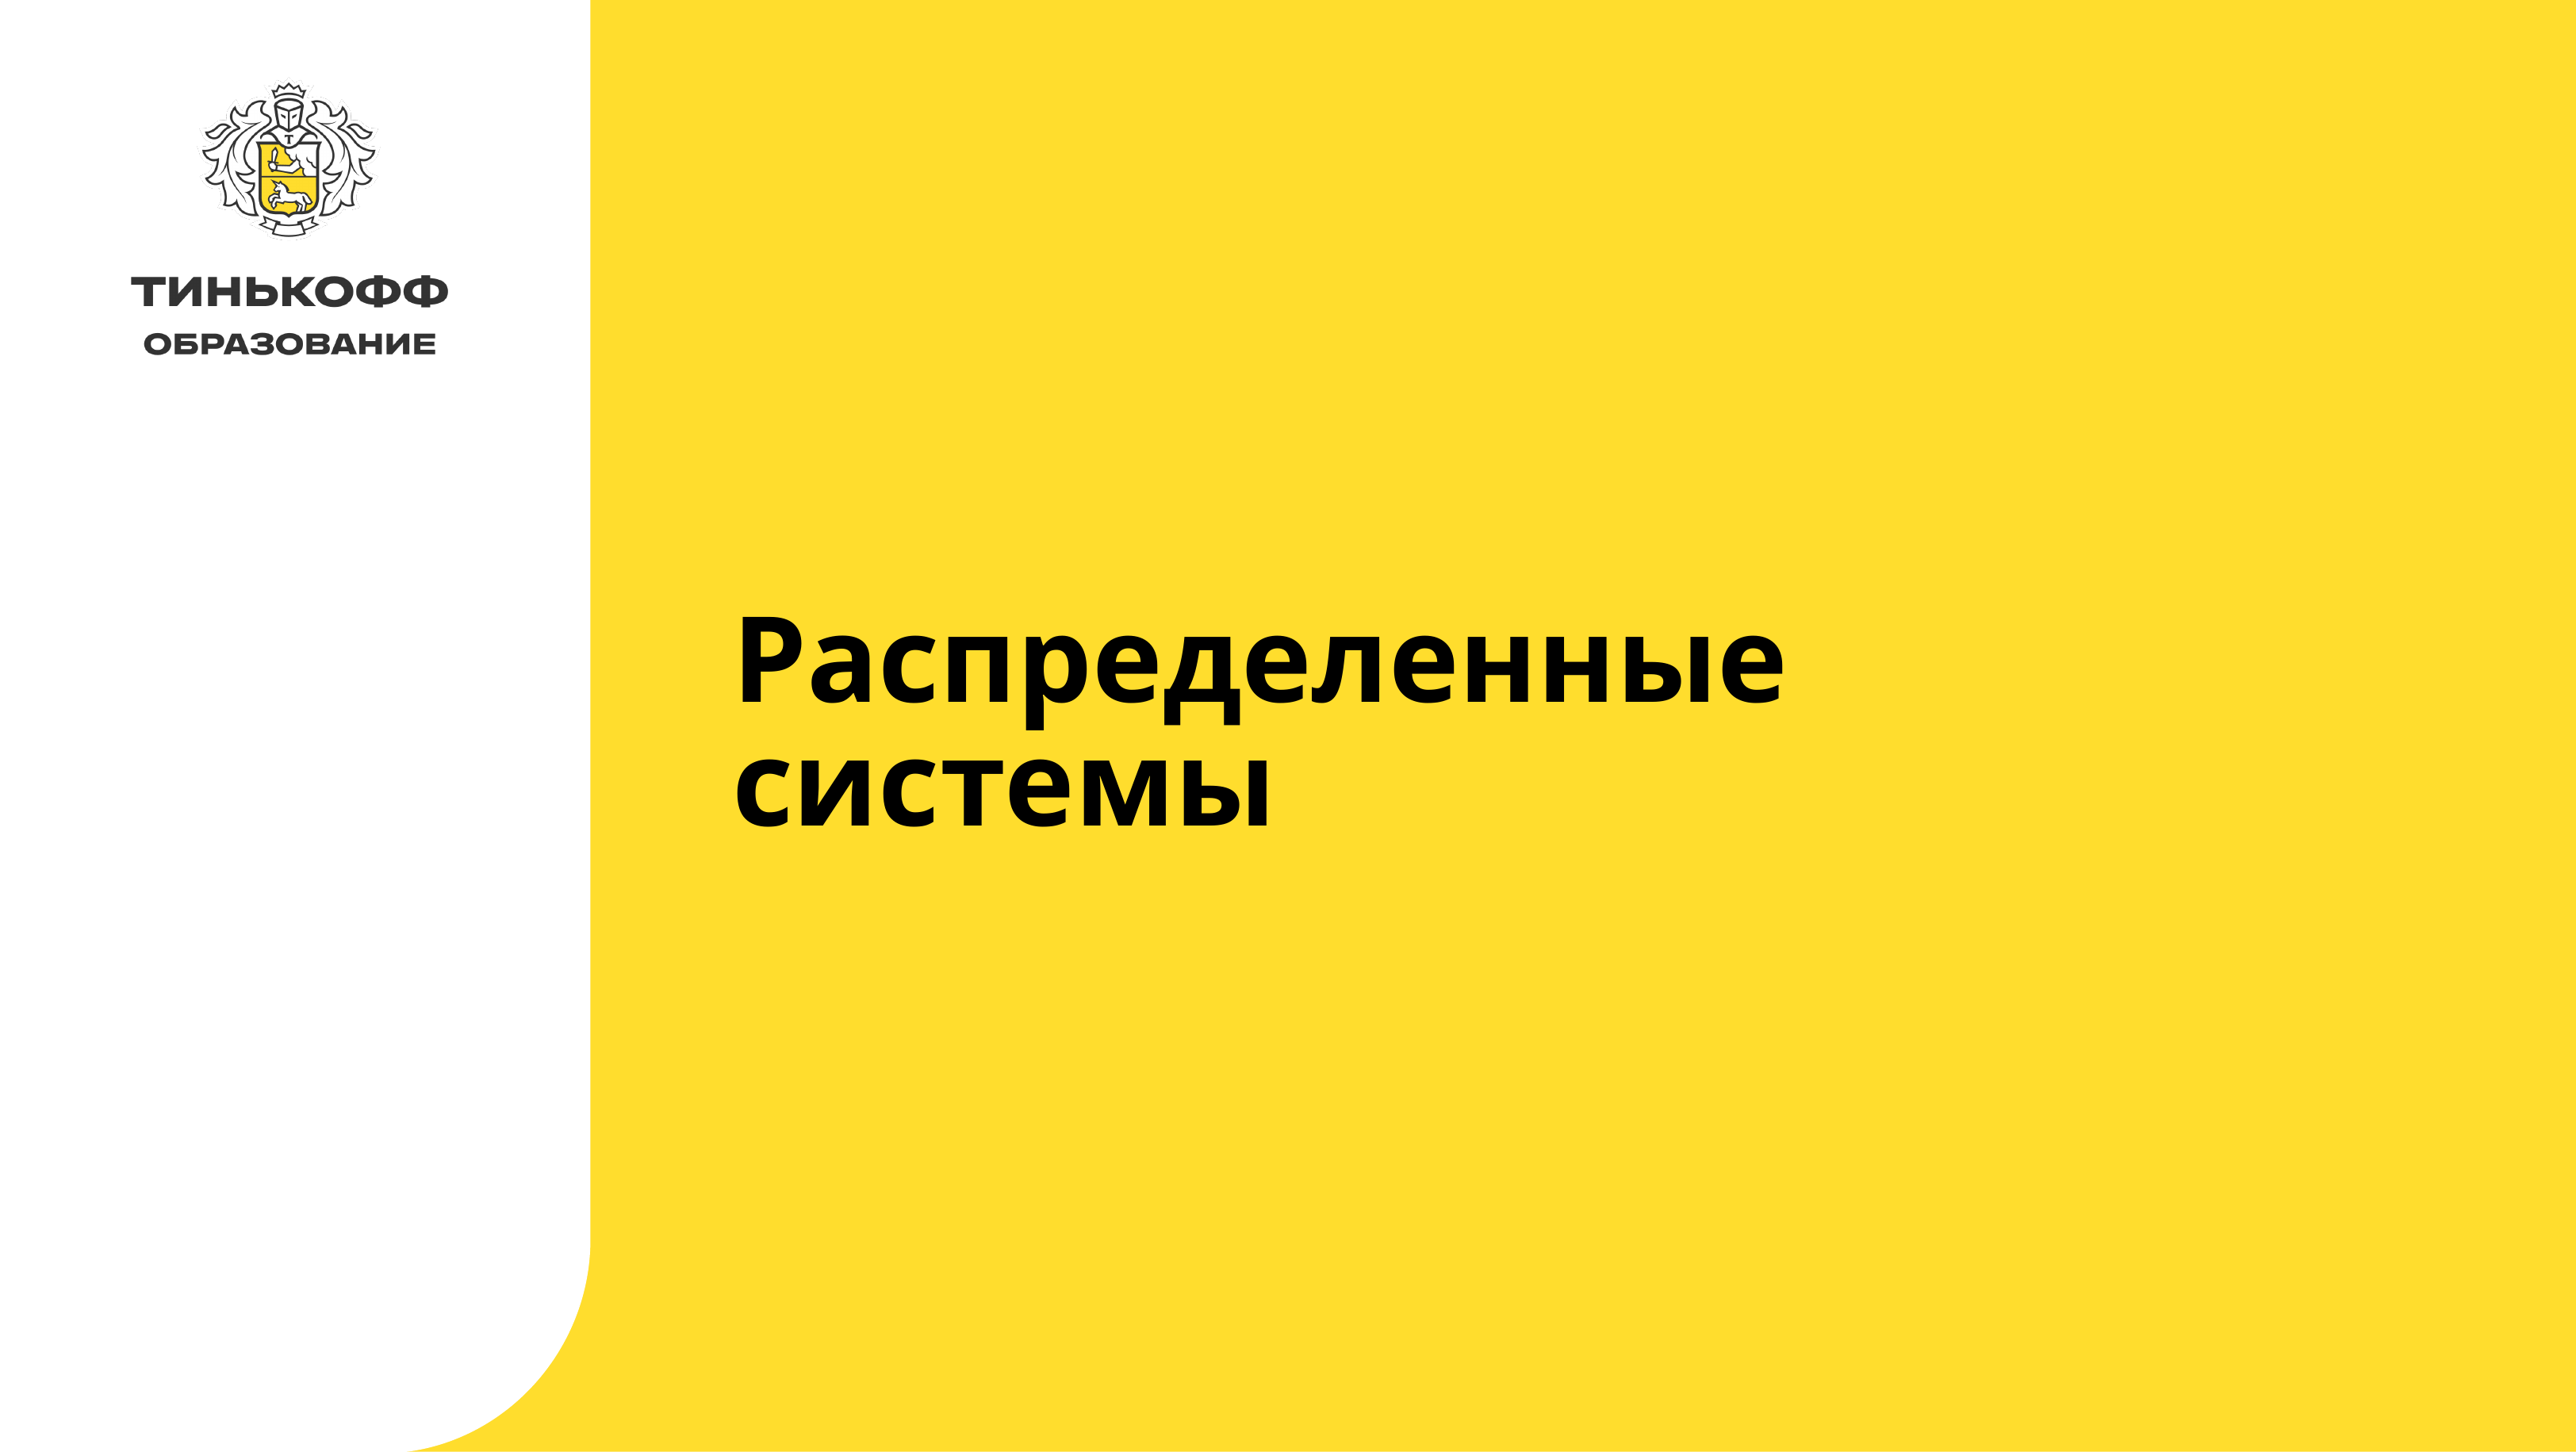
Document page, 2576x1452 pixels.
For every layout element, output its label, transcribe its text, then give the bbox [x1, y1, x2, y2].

picture [85, 41, 493, 404]
list Распределенные системы [720, 581, 2363, 871]
